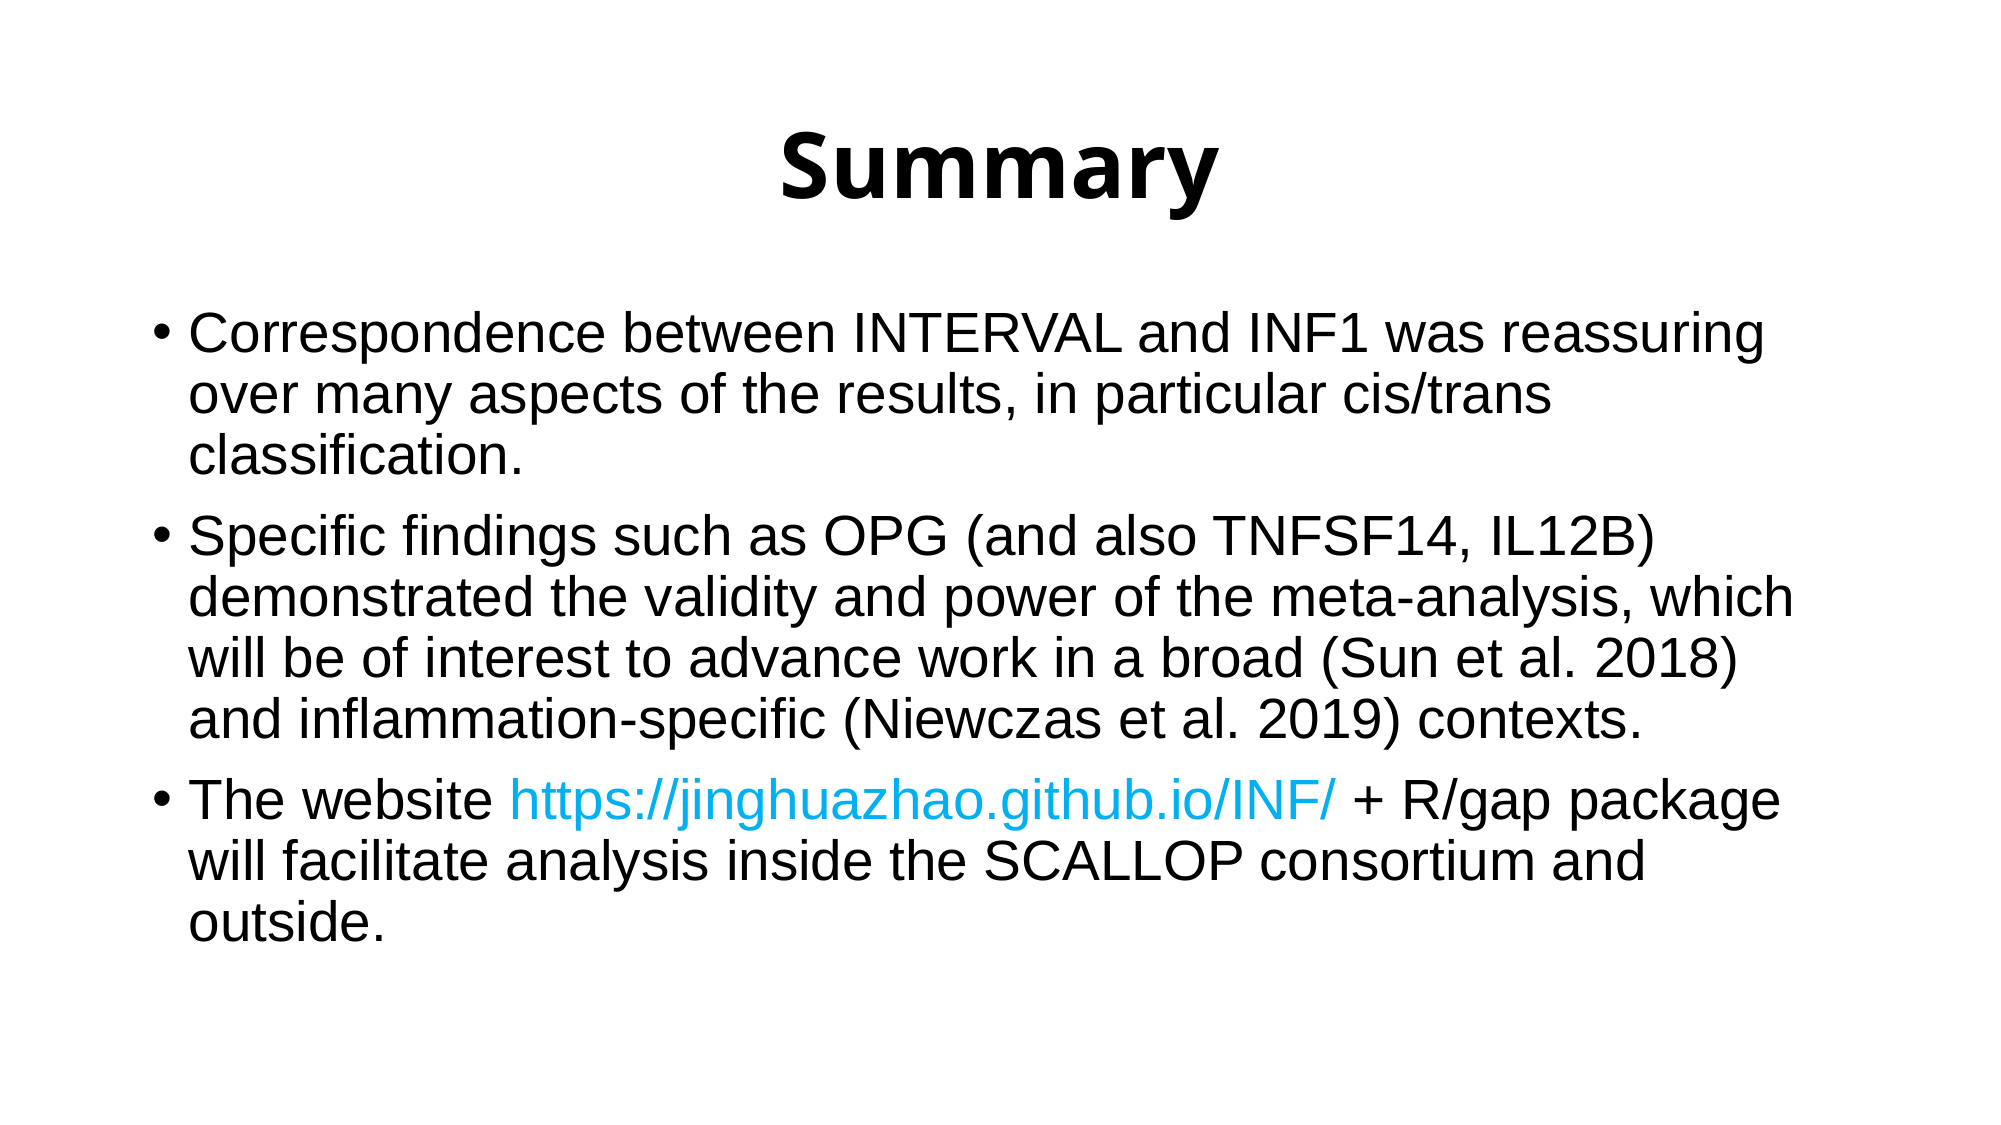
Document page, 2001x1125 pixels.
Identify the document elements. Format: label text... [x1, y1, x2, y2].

title Summary [137, 59, 1863, 278]
list Correspondence between INTERVAL and INF1 was reassuring over many aspects of the results, in particular cis/trans classification. Specific findings such as OPG (and also TNFSF14, IL12B) demonstrated the validity and power of the meta-analysis, which will be of interest to advance work in a broad (Sun et al. 2018) and inflammation-specific (Niewczas et al. 2019) contexts. The website https://jinghuazhao.github.io/INF/ + R/gap package will facilitate analysis inside the SCALLOP consortium and outside. [137, 296, 1863, 1011]
